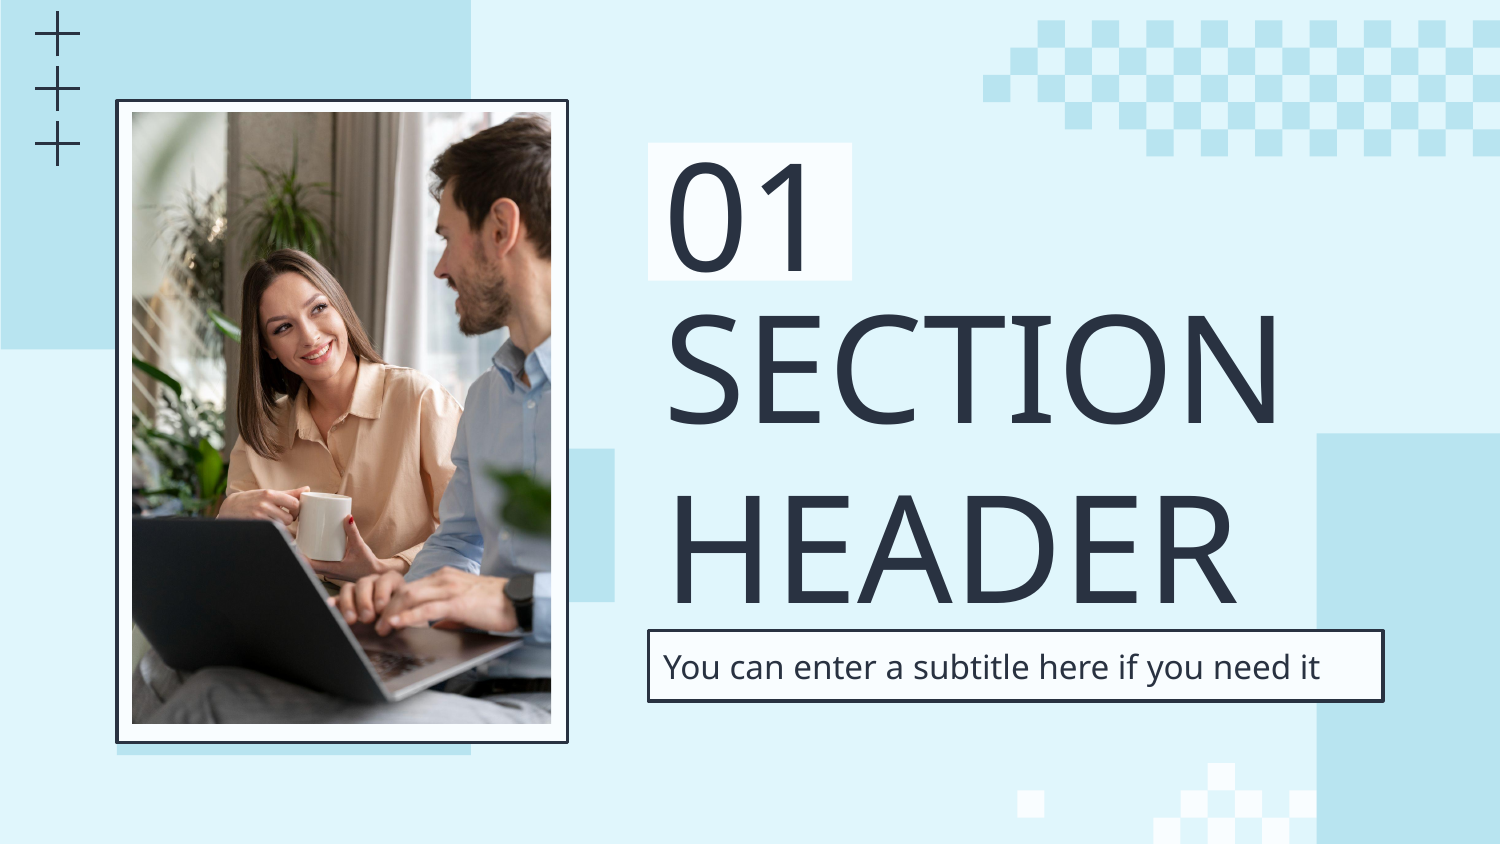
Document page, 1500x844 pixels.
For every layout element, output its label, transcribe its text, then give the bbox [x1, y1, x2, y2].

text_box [34, 11, 81, 57]
picture [131, 112, 552, 724]
title 01 [648, 142, 853, 281]
subtitle You can enter a subtitle here if you need it [647, 629, 1385, 703]
text_box [116, 100, 568, 743]
title SECTION HEADER [648, 280, 1383, 626]
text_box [34, 120, 81, 166]
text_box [34, 65, 81, 112]
